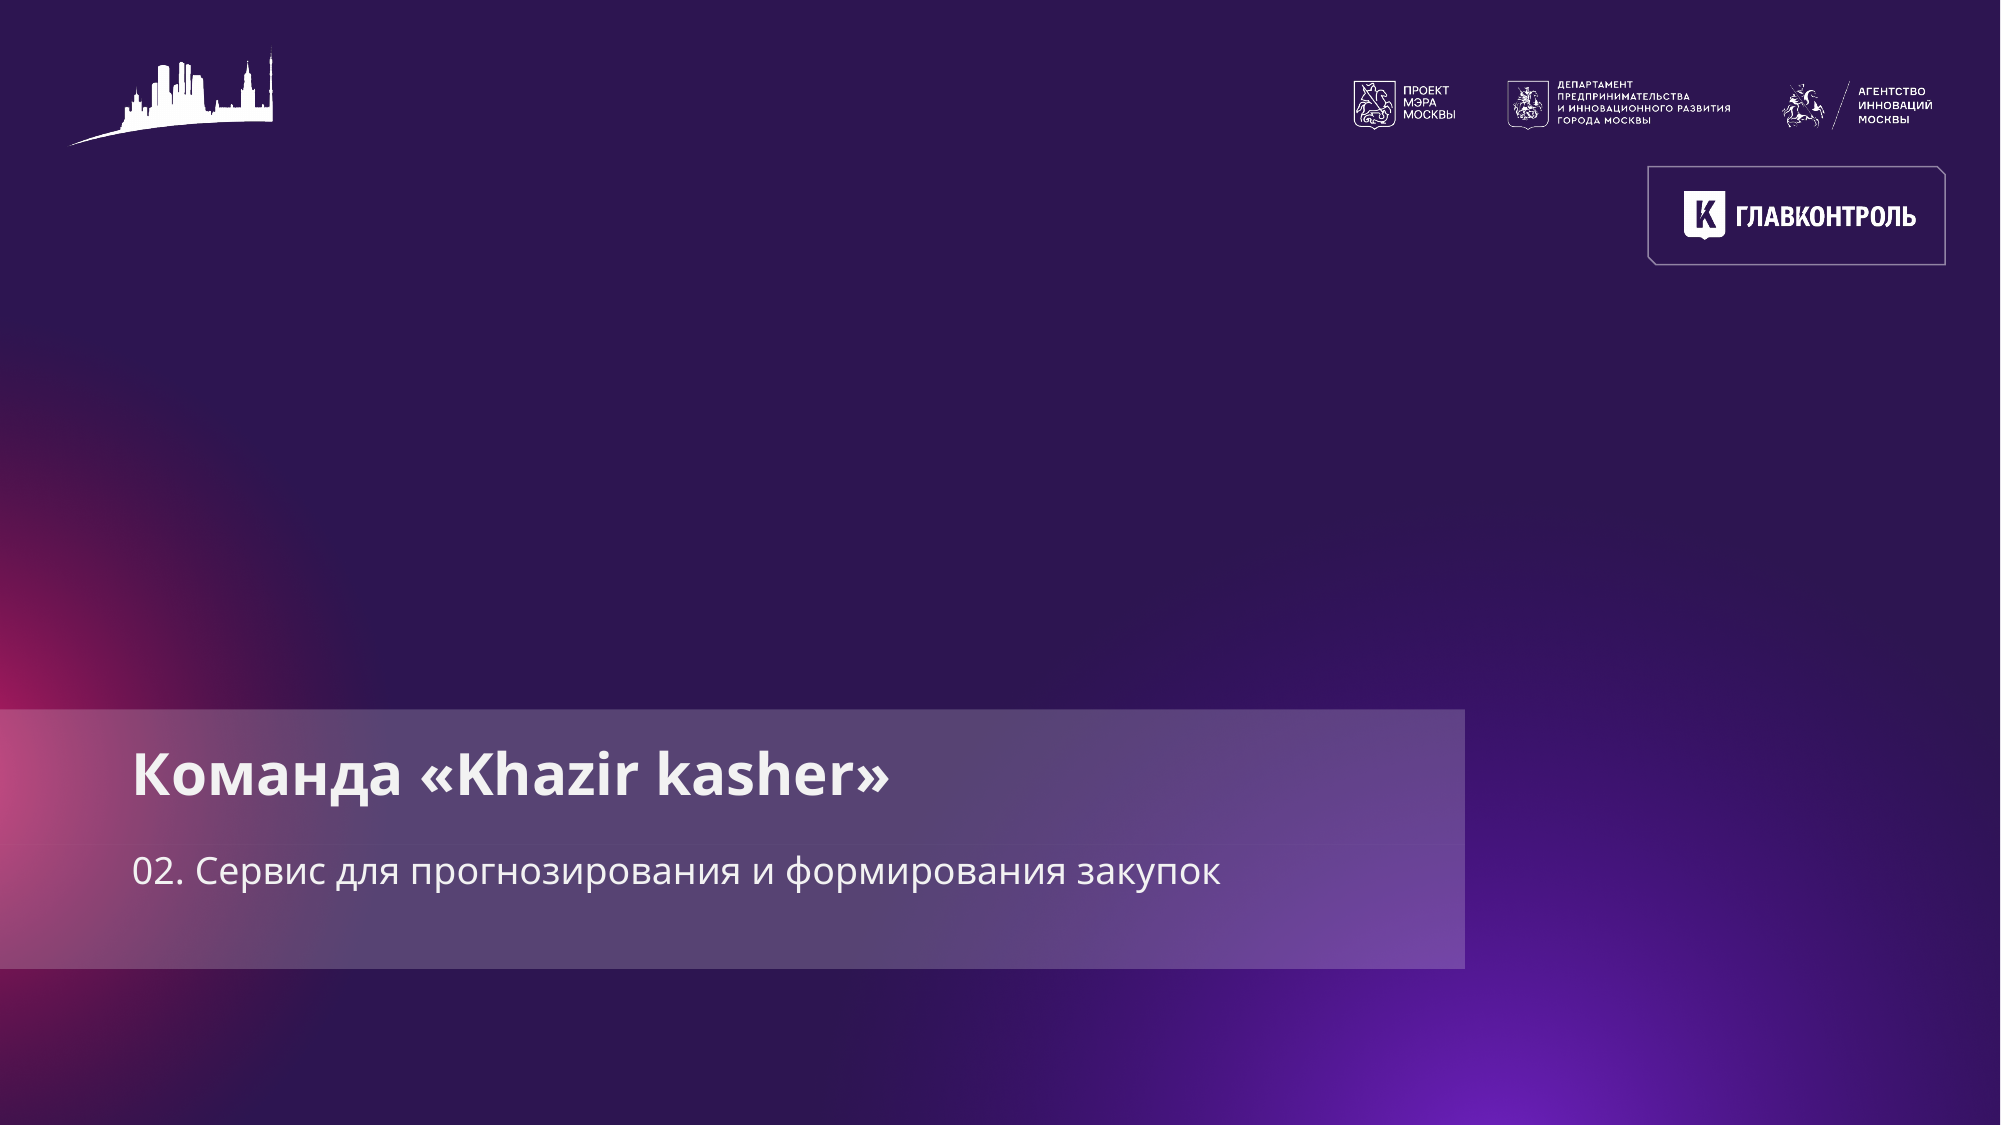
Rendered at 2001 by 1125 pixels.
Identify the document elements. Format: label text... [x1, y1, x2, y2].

picture [0, 0, 2001, 1125]
list 02. Сервис для прогнозирования и формирования закупок [0, 844, 1465, 969]
title Команда «Khazir kasher» [0, 709, 1465, 844]
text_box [1648, 166, 1946, 265]
